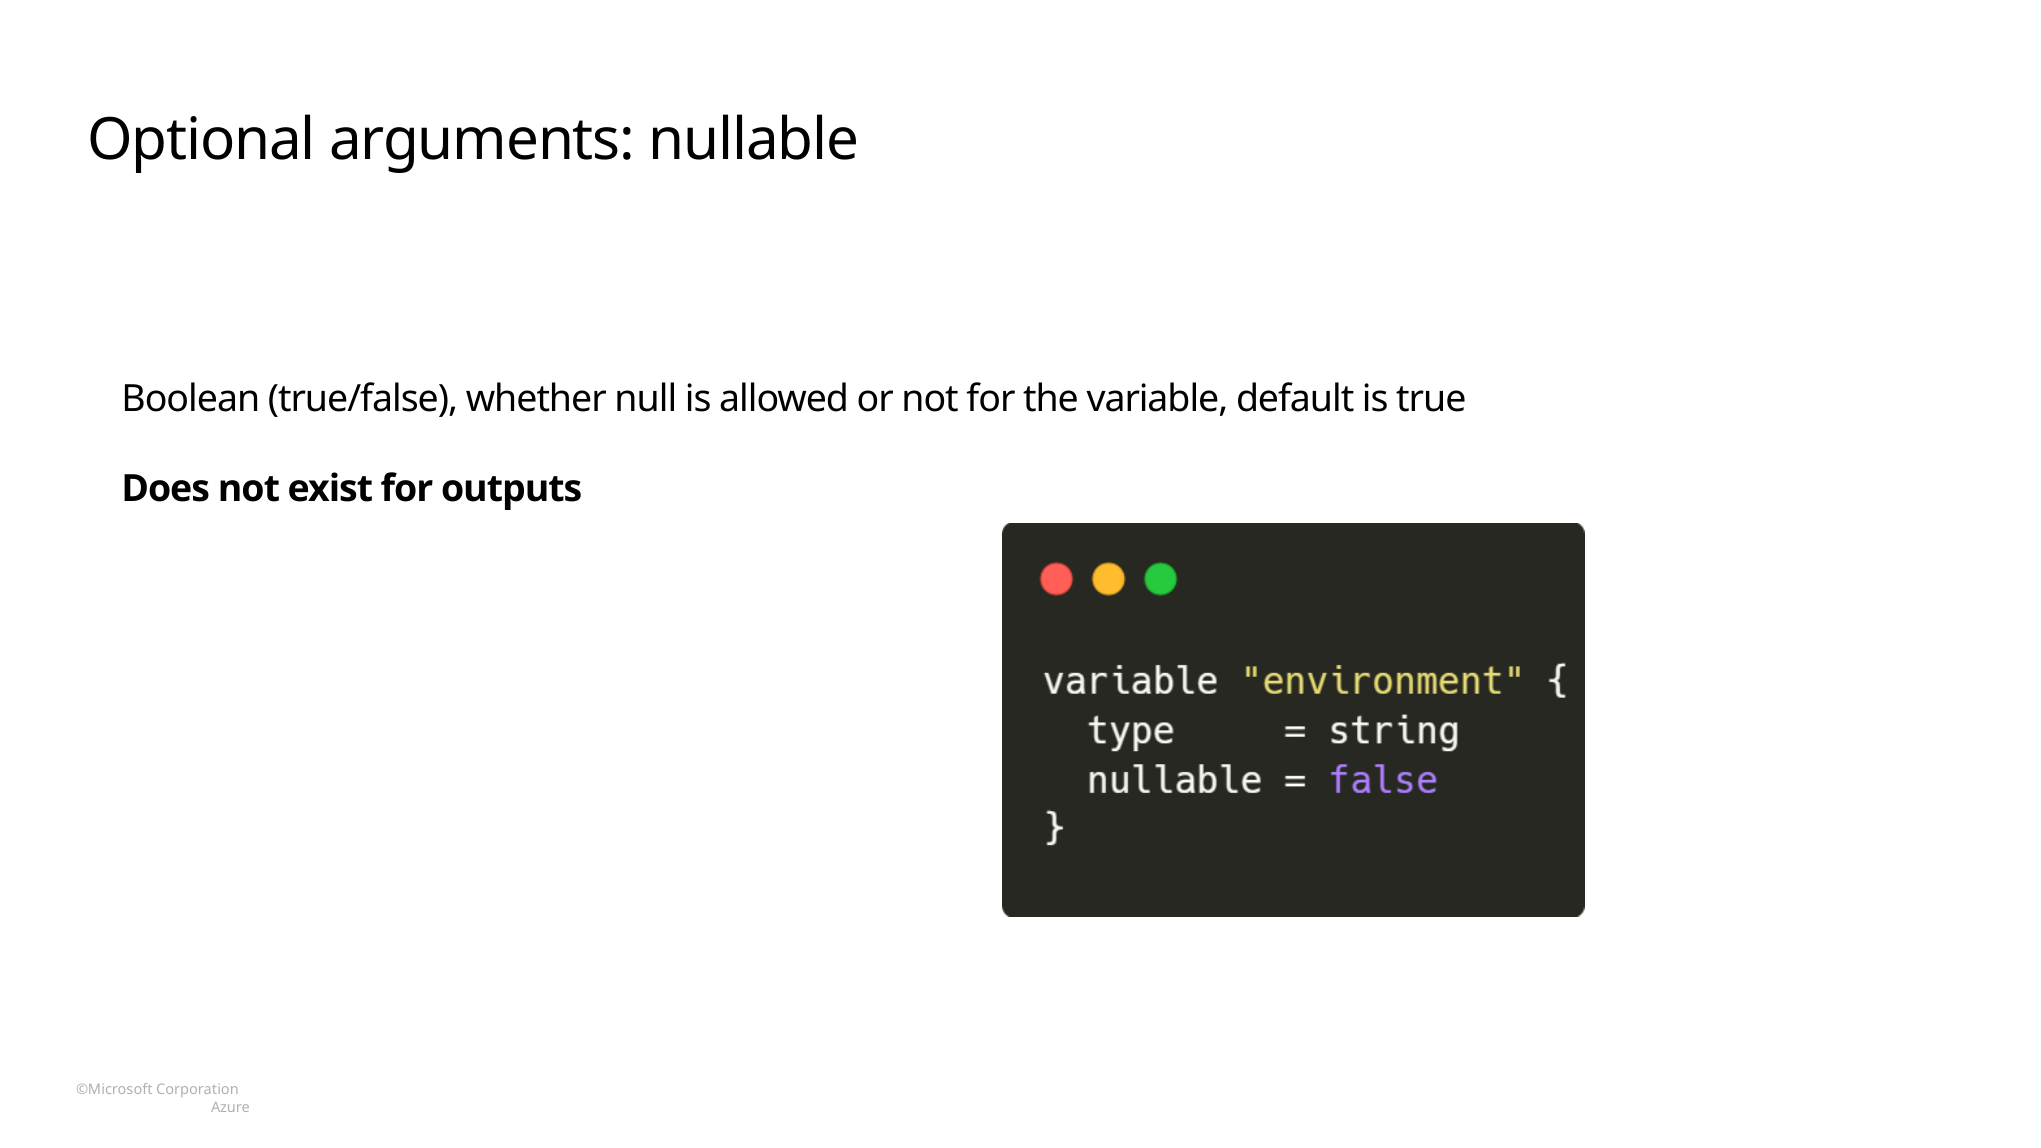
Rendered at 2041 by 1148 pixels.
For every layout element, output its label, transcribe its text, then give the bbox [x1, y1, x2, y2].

title Optional arguments: nullable [87, 105, 1979, 173]
text_box Boolean (true/false), whether null is allowed or not for the variable, default is true Does not exist for outputs [106, 366, 1672, 524]
picture [1001, 523, 1585, 917]
